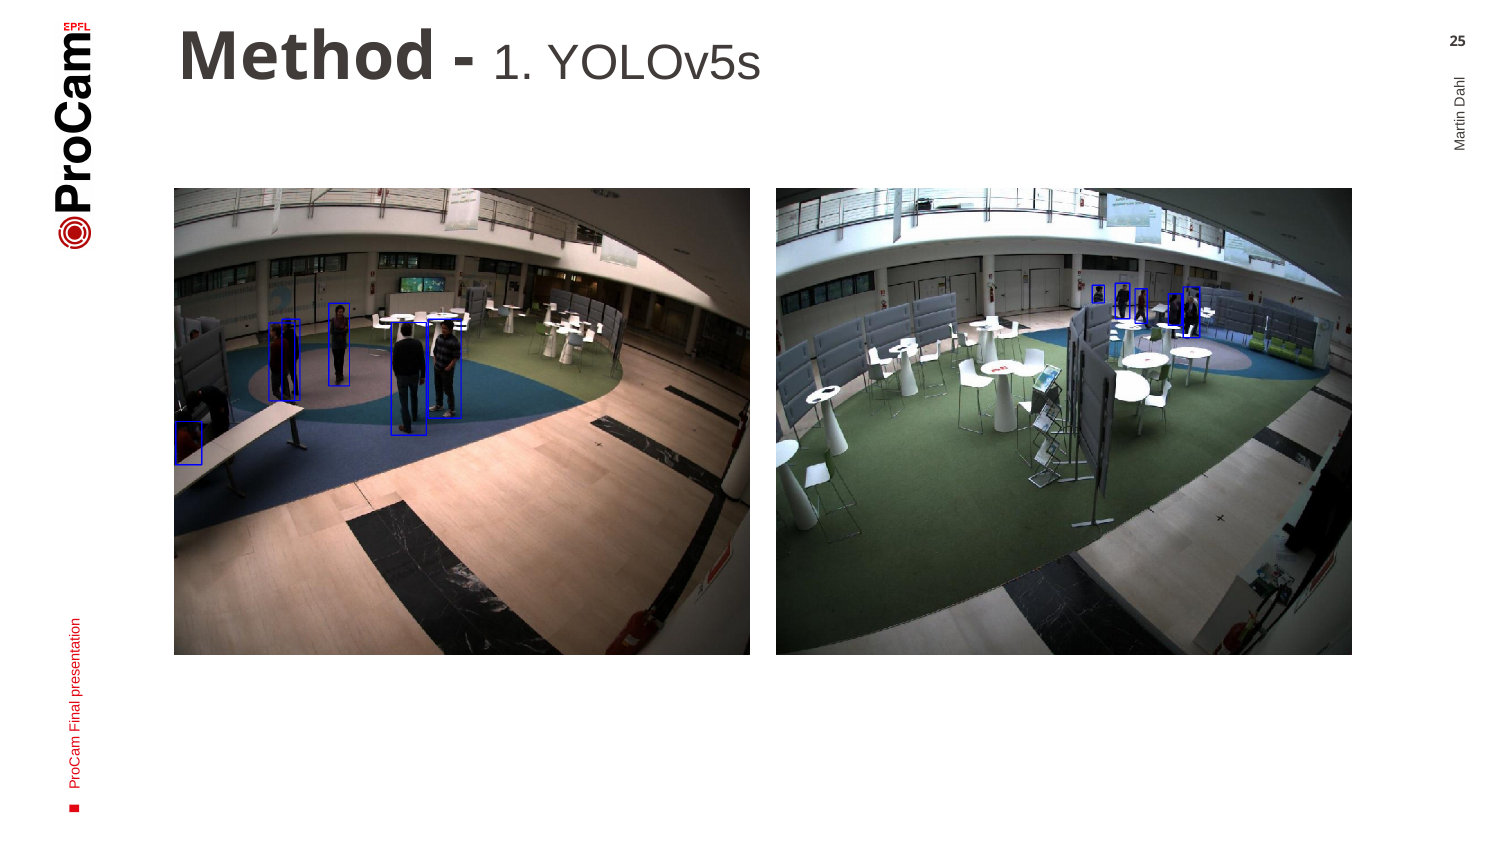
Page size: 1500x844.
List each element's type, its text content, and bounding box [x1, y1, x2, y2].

title Method - 1. YOLOv5s [148, 21, 994, 156]
picture [775, 188, 1352, 656]
slide_number ProCam Final presentation [0, 256, 149, 805]
slide_number ‹#› [1415, 32, 1500, 59]
picture [174, 188, 751, 656]
footer Martin Dahl [1416, 62, 1500, 644]
picture [54, 22, 94, 251]
